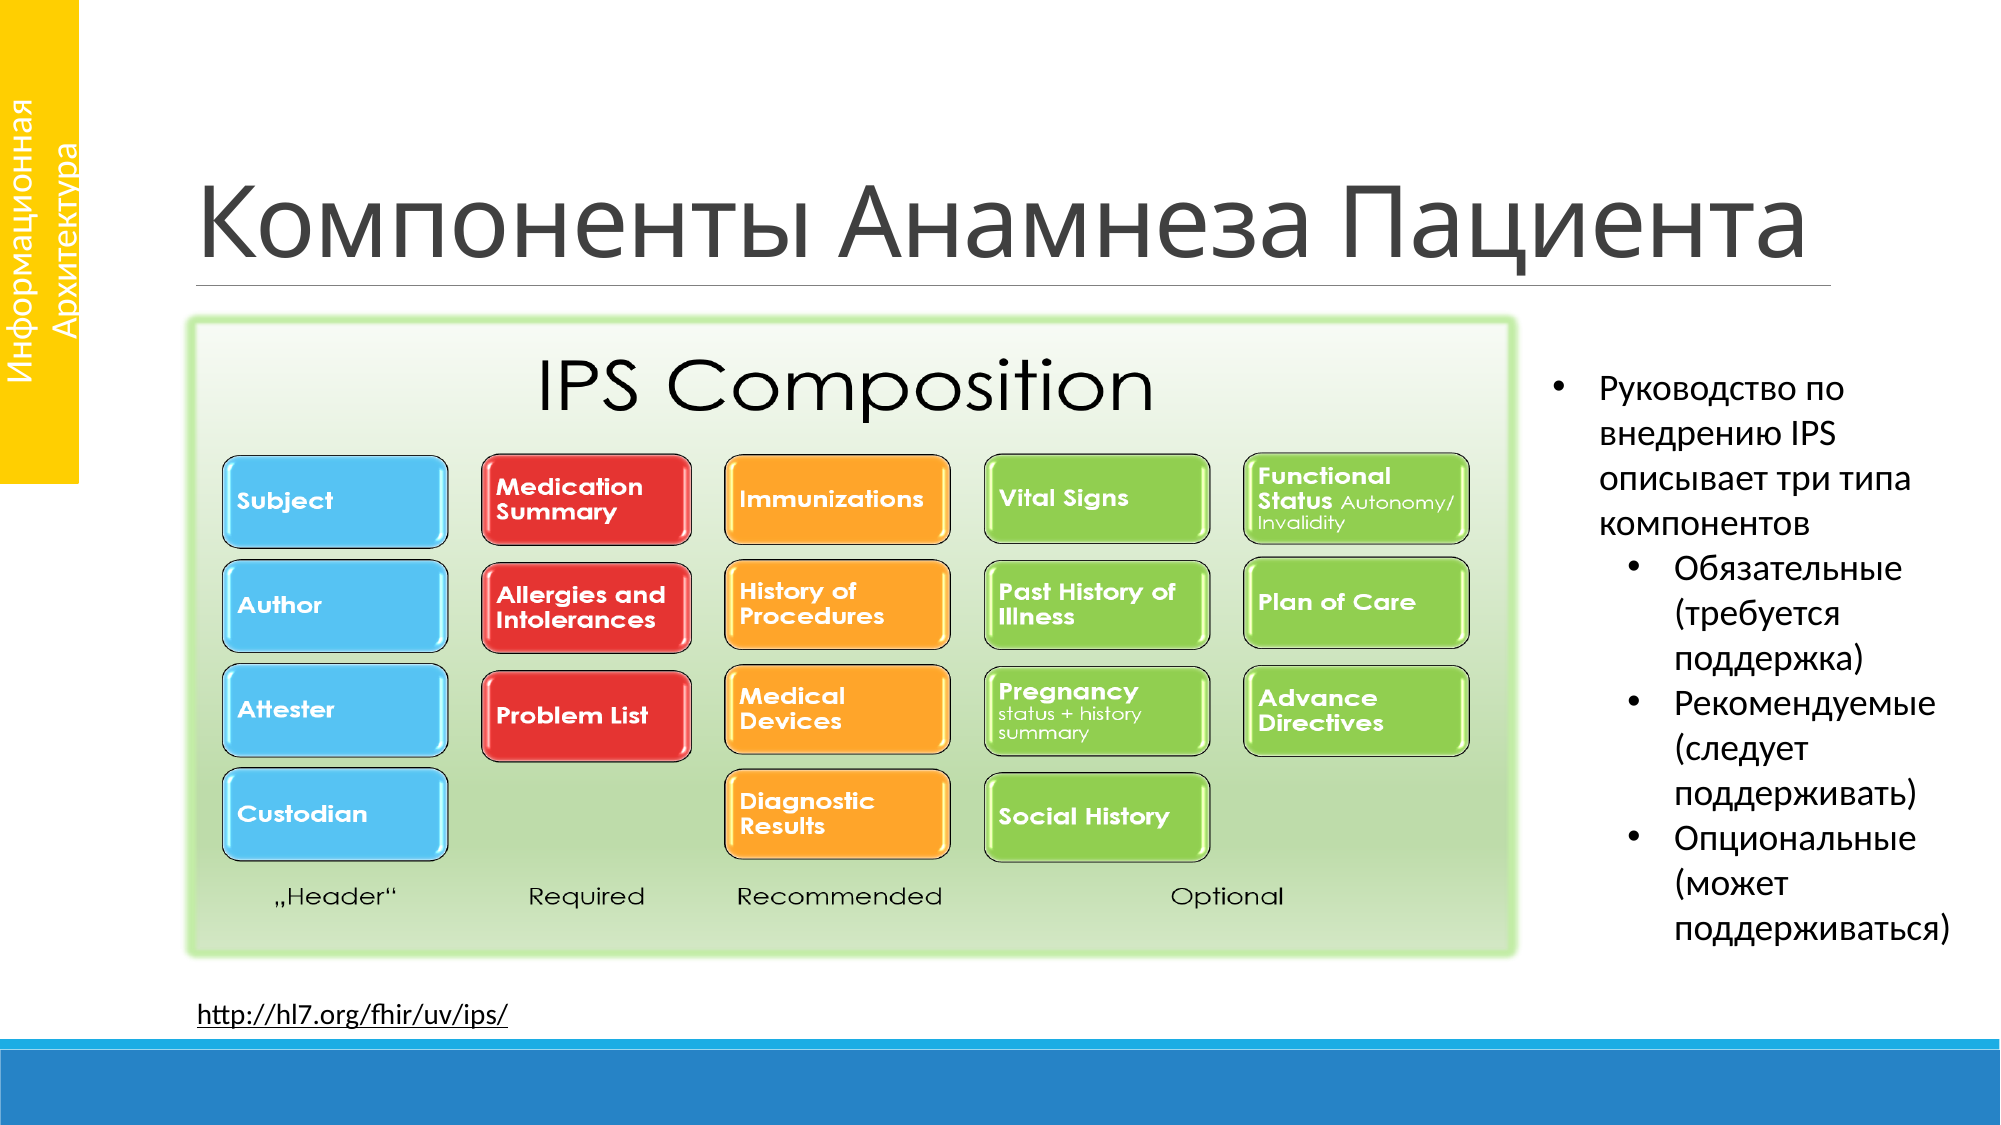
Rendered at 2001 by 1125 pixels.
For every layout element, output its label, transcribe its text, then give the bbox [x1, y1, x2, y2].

title Компоненты Анамнеза Пациента [180, 47, 1830, 285]
text_box Информационная Архитектура [0, 0, 79, 484]
picture [179, 310, 1523, 963]
text_box Руководство по внедрению IPS описывает три типа компонентов Обязательные (требуется поддержка) Рекомендуемые (следует поддерживать) Опциональные (может поддерживаться) [1537, 310, 1968, 956]
text_box http://hl7.org/fhir/uv/ips/ [182, 987, 530, 1038]
